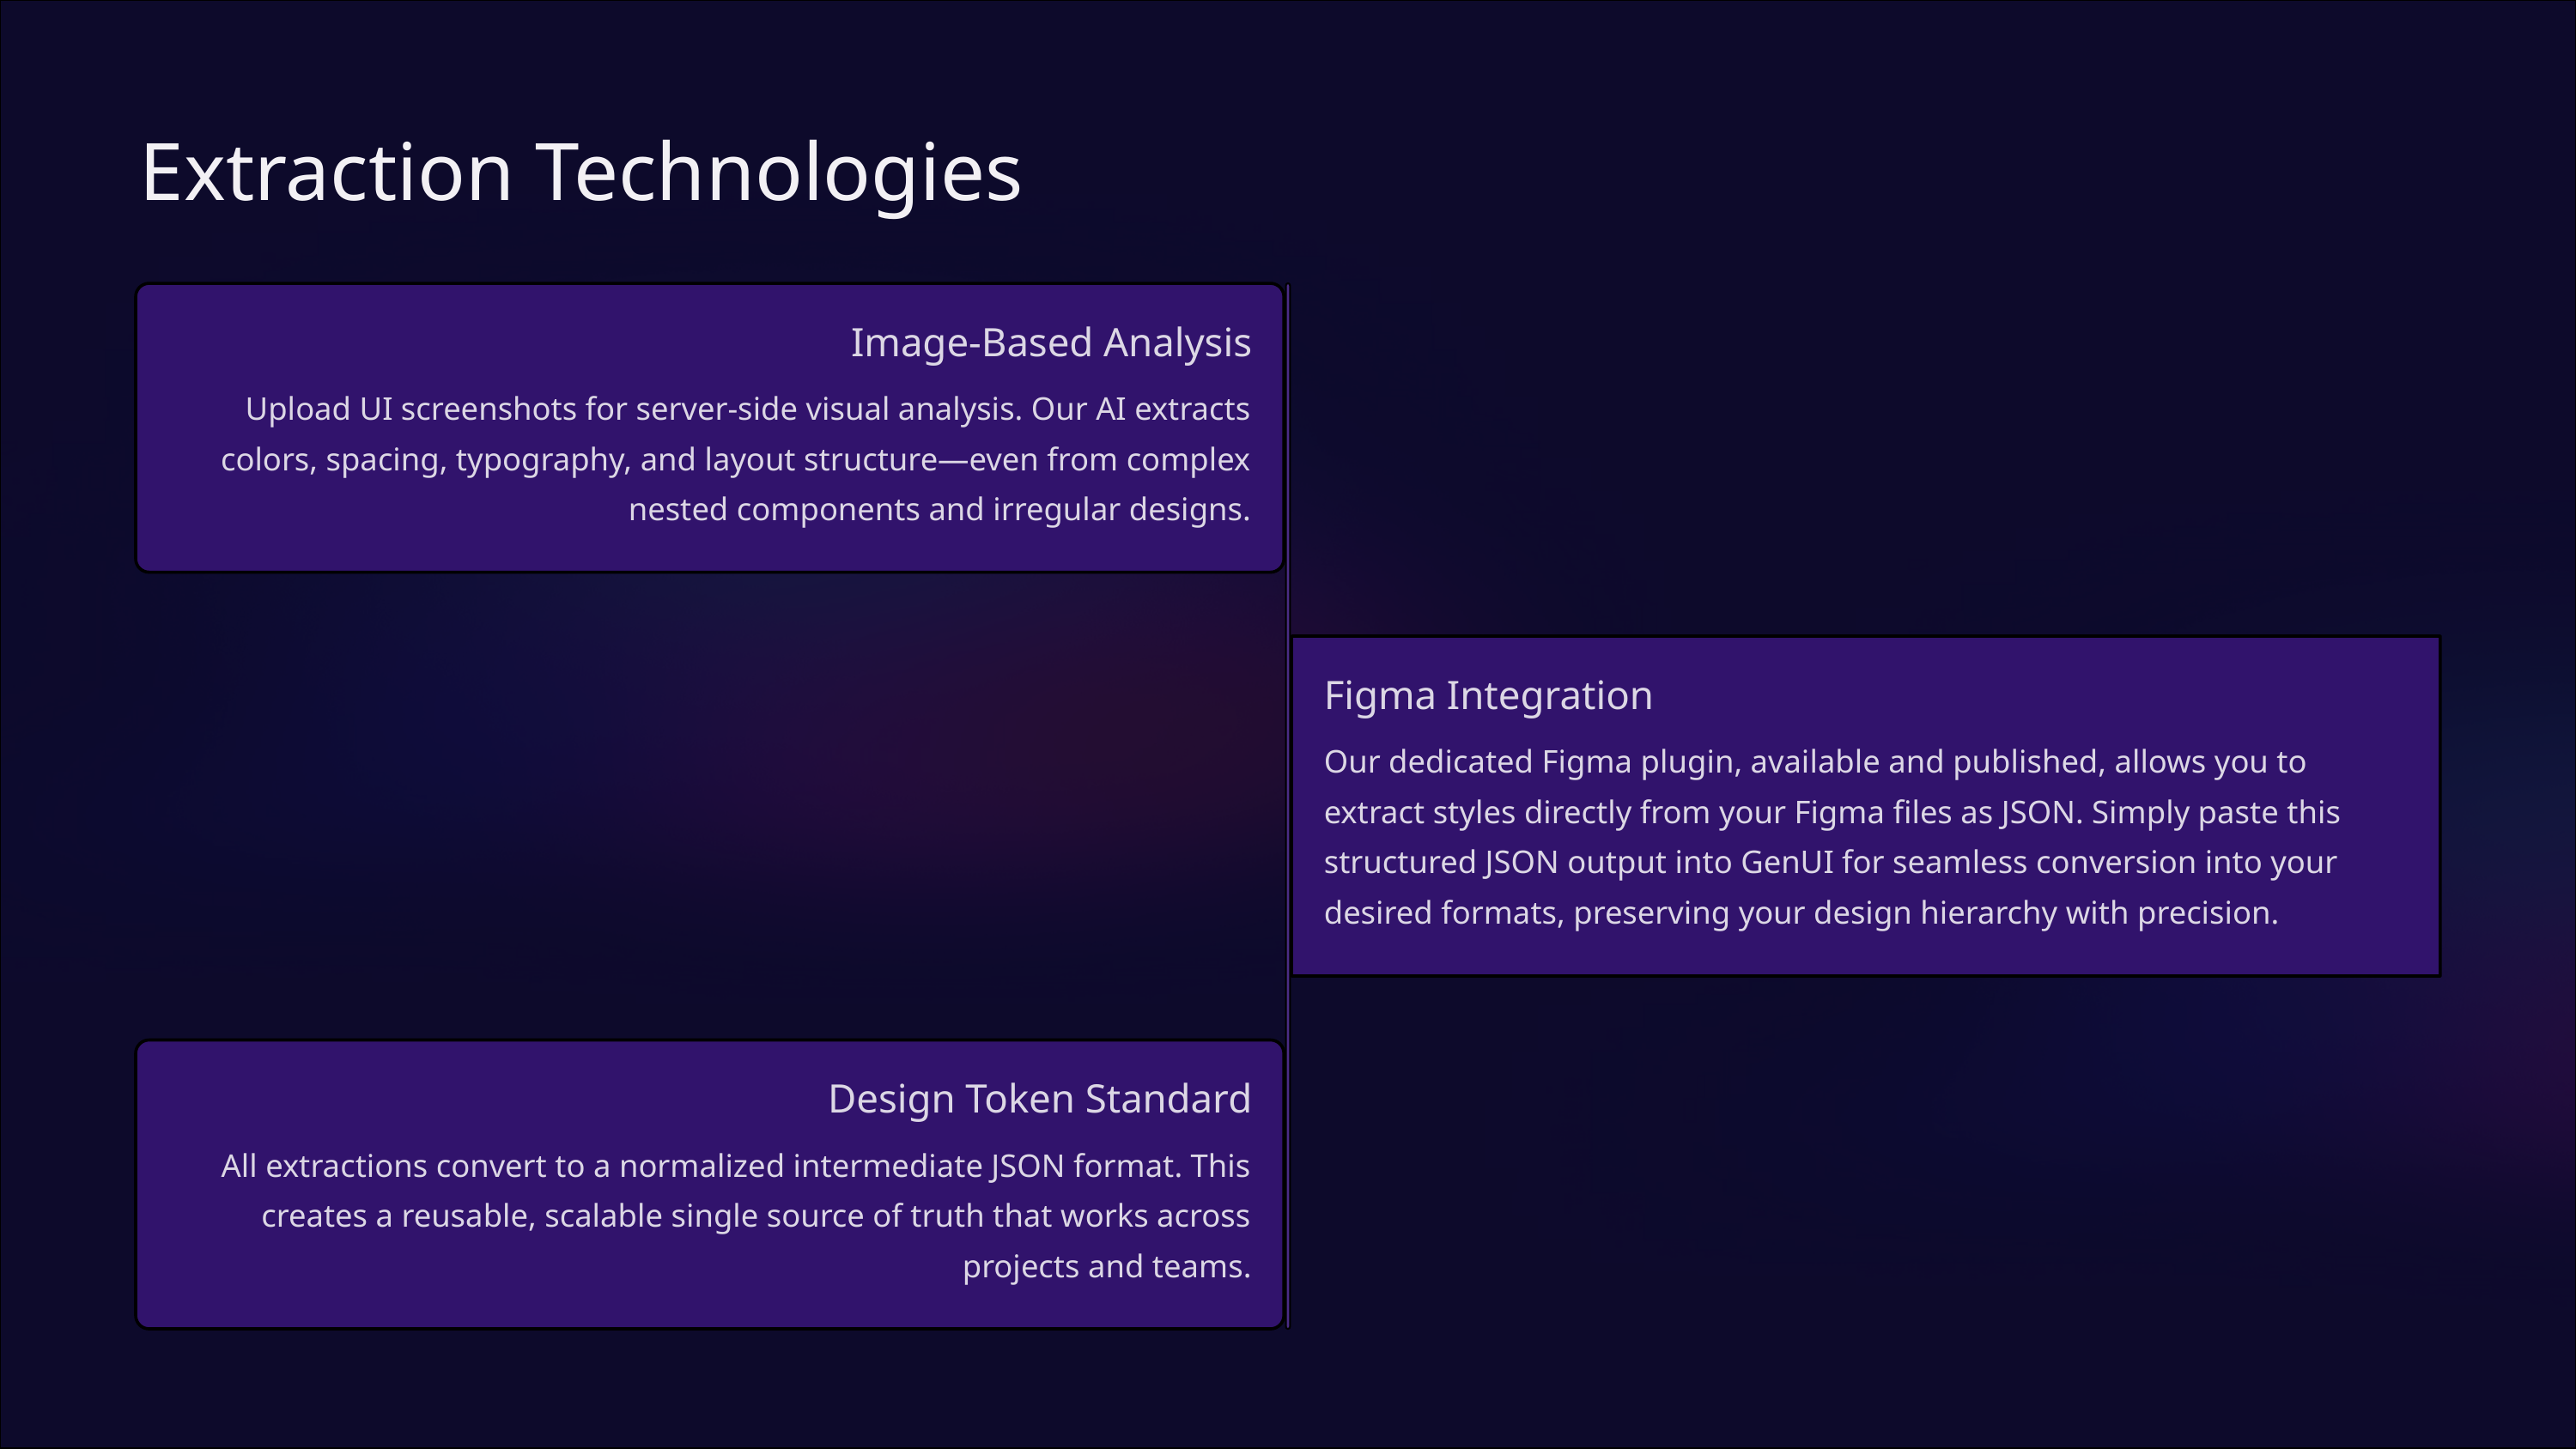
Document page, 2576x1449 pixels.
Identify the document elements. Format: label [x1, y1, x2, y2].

text_box [134, 282, 1285, 573]
text_box [0, 0, 2576, 1449]
text_box [1291, 634, 2441, 978]
text_box [1285, 282, 1291, 1330]
text_box [134, 1039, 1285, 1331]
